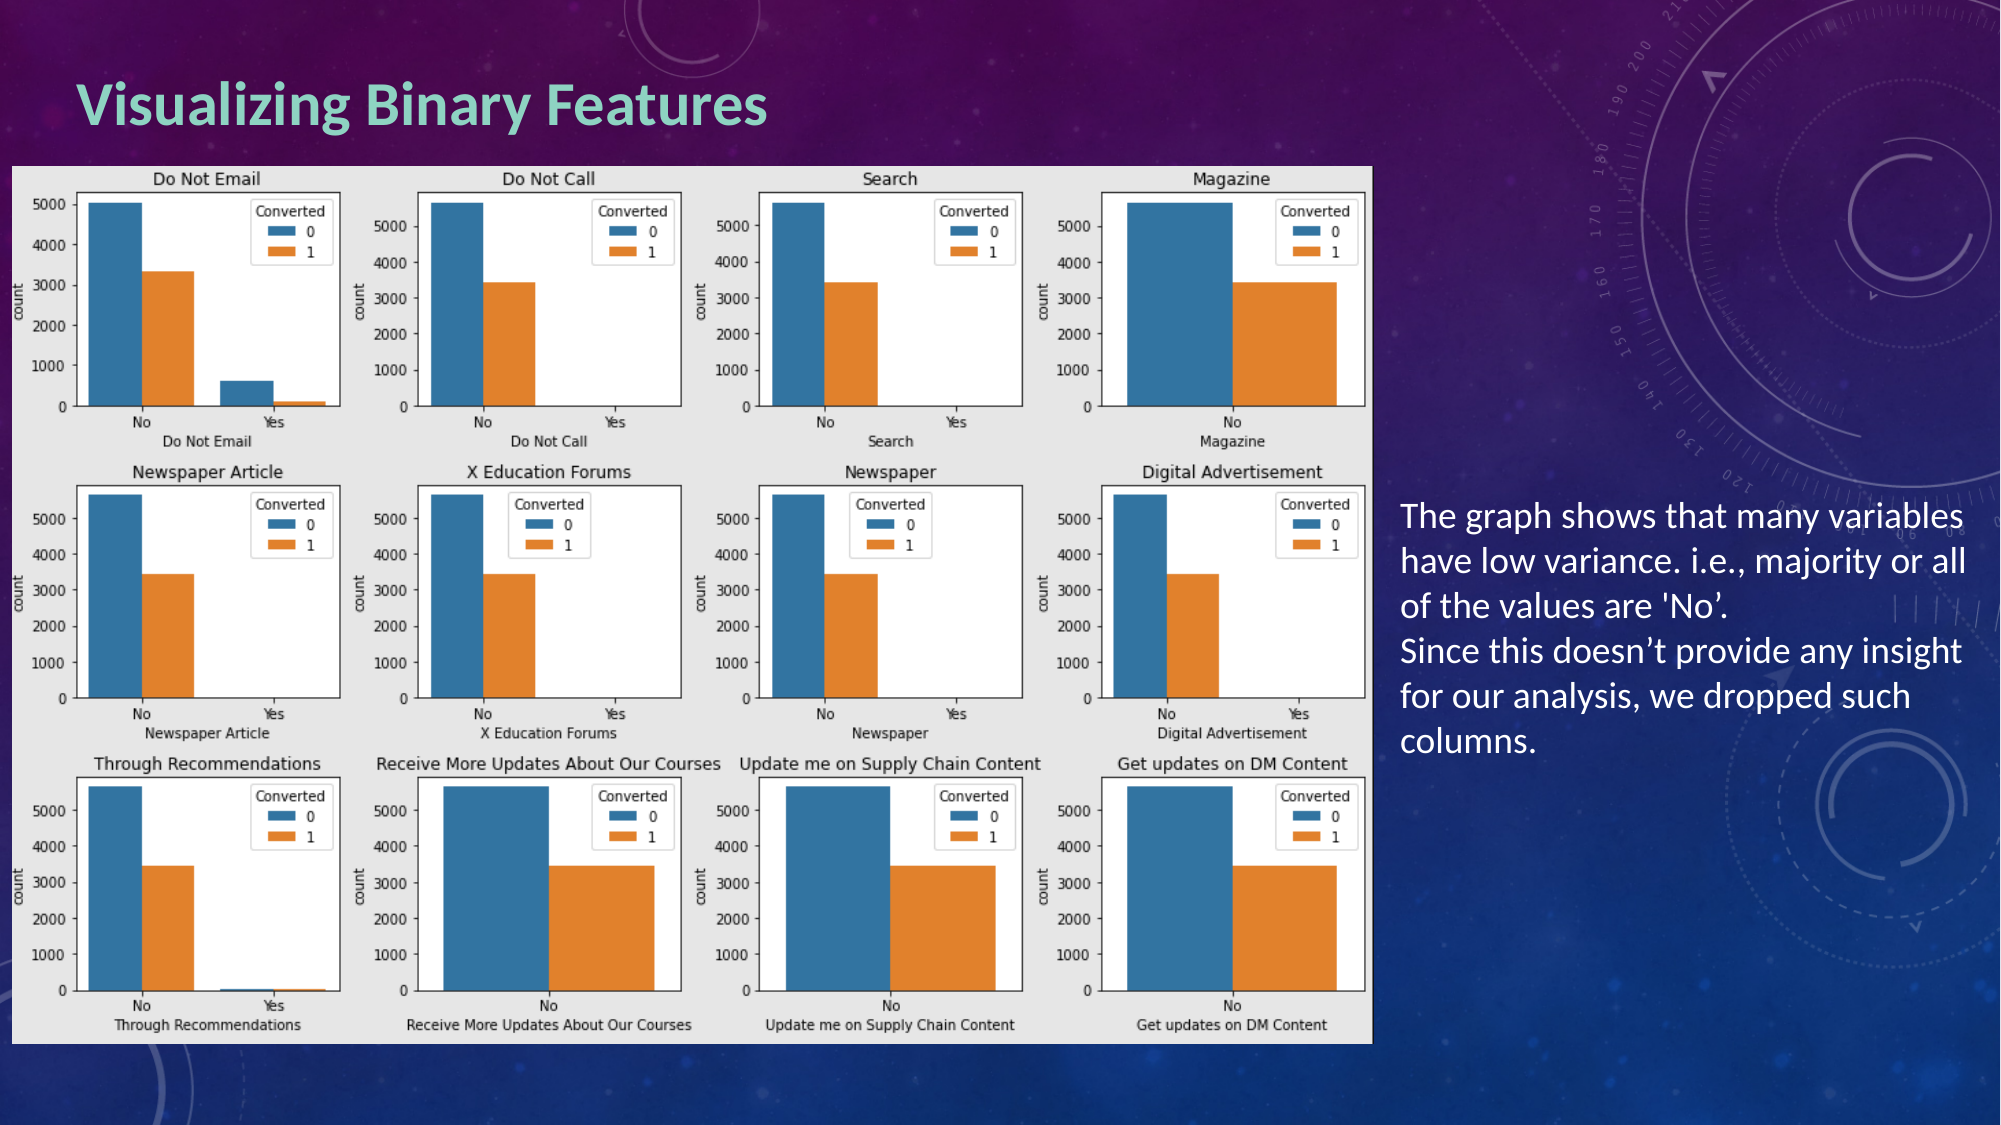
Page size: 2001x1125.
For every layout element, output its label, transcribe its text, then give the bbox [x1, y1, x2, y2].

picture [0, 0, 2001, 1125]
text_box The graph shows that many variables have low variance. i.e., majority or all of the values are 'No’. Since this doesn’t provide any insight for our analysis, we dropped such columns. [1385, 483, 2000, 769]
text_box Visualizing Binary Features [61, 55, 1062, 146]
